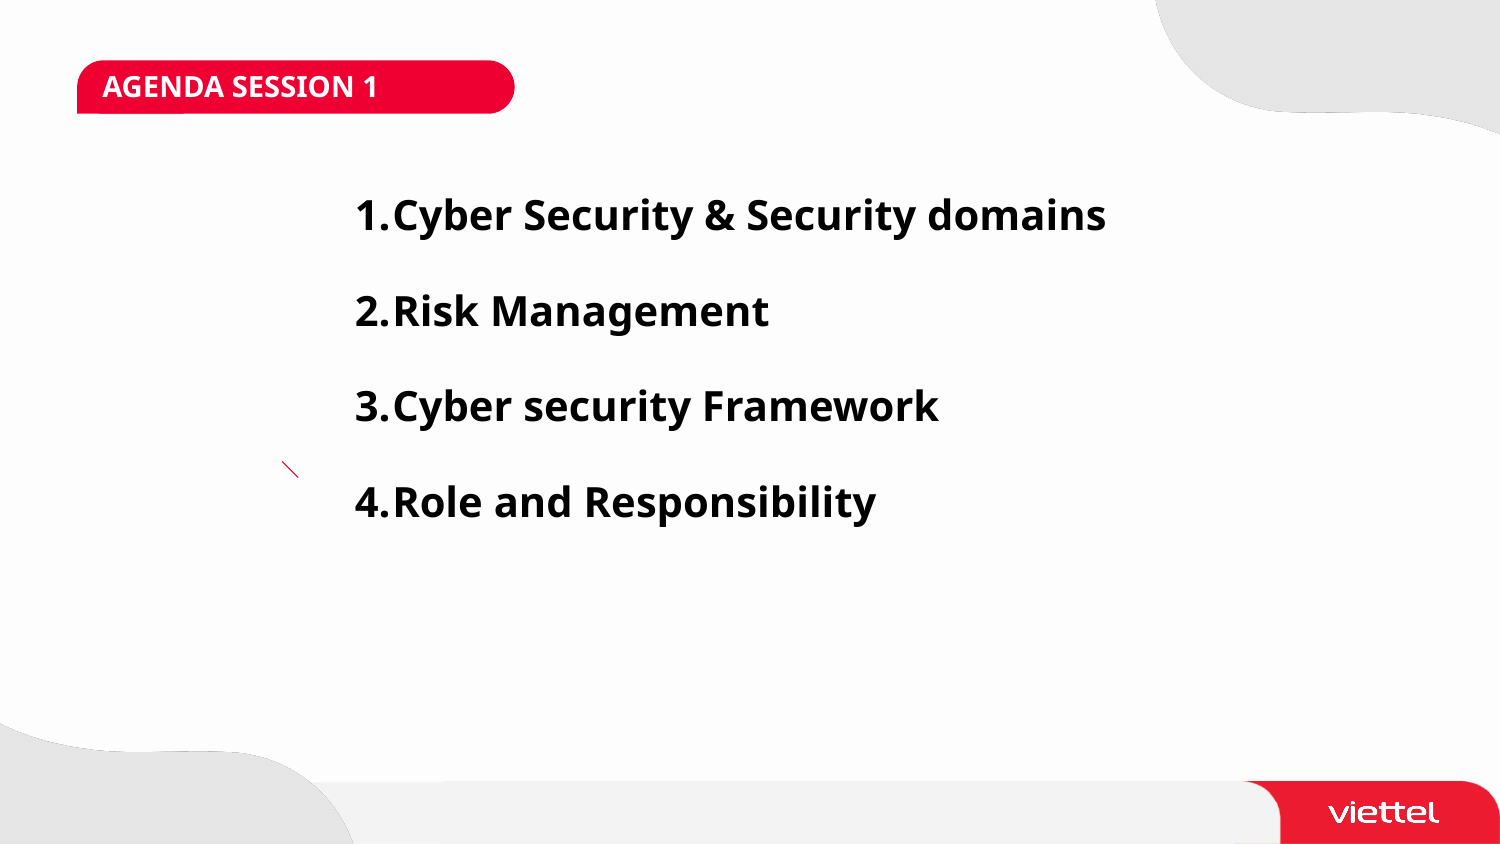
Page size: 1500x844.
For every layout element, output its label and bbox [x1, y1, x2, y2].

text_box [282, 461, 299, 478]
picture [1153, 0, 1500, 247]
picture [0, 617, 361, 844]
text_box [77, 60, 515, 114]
picture [443, 781, 1500, 844]
